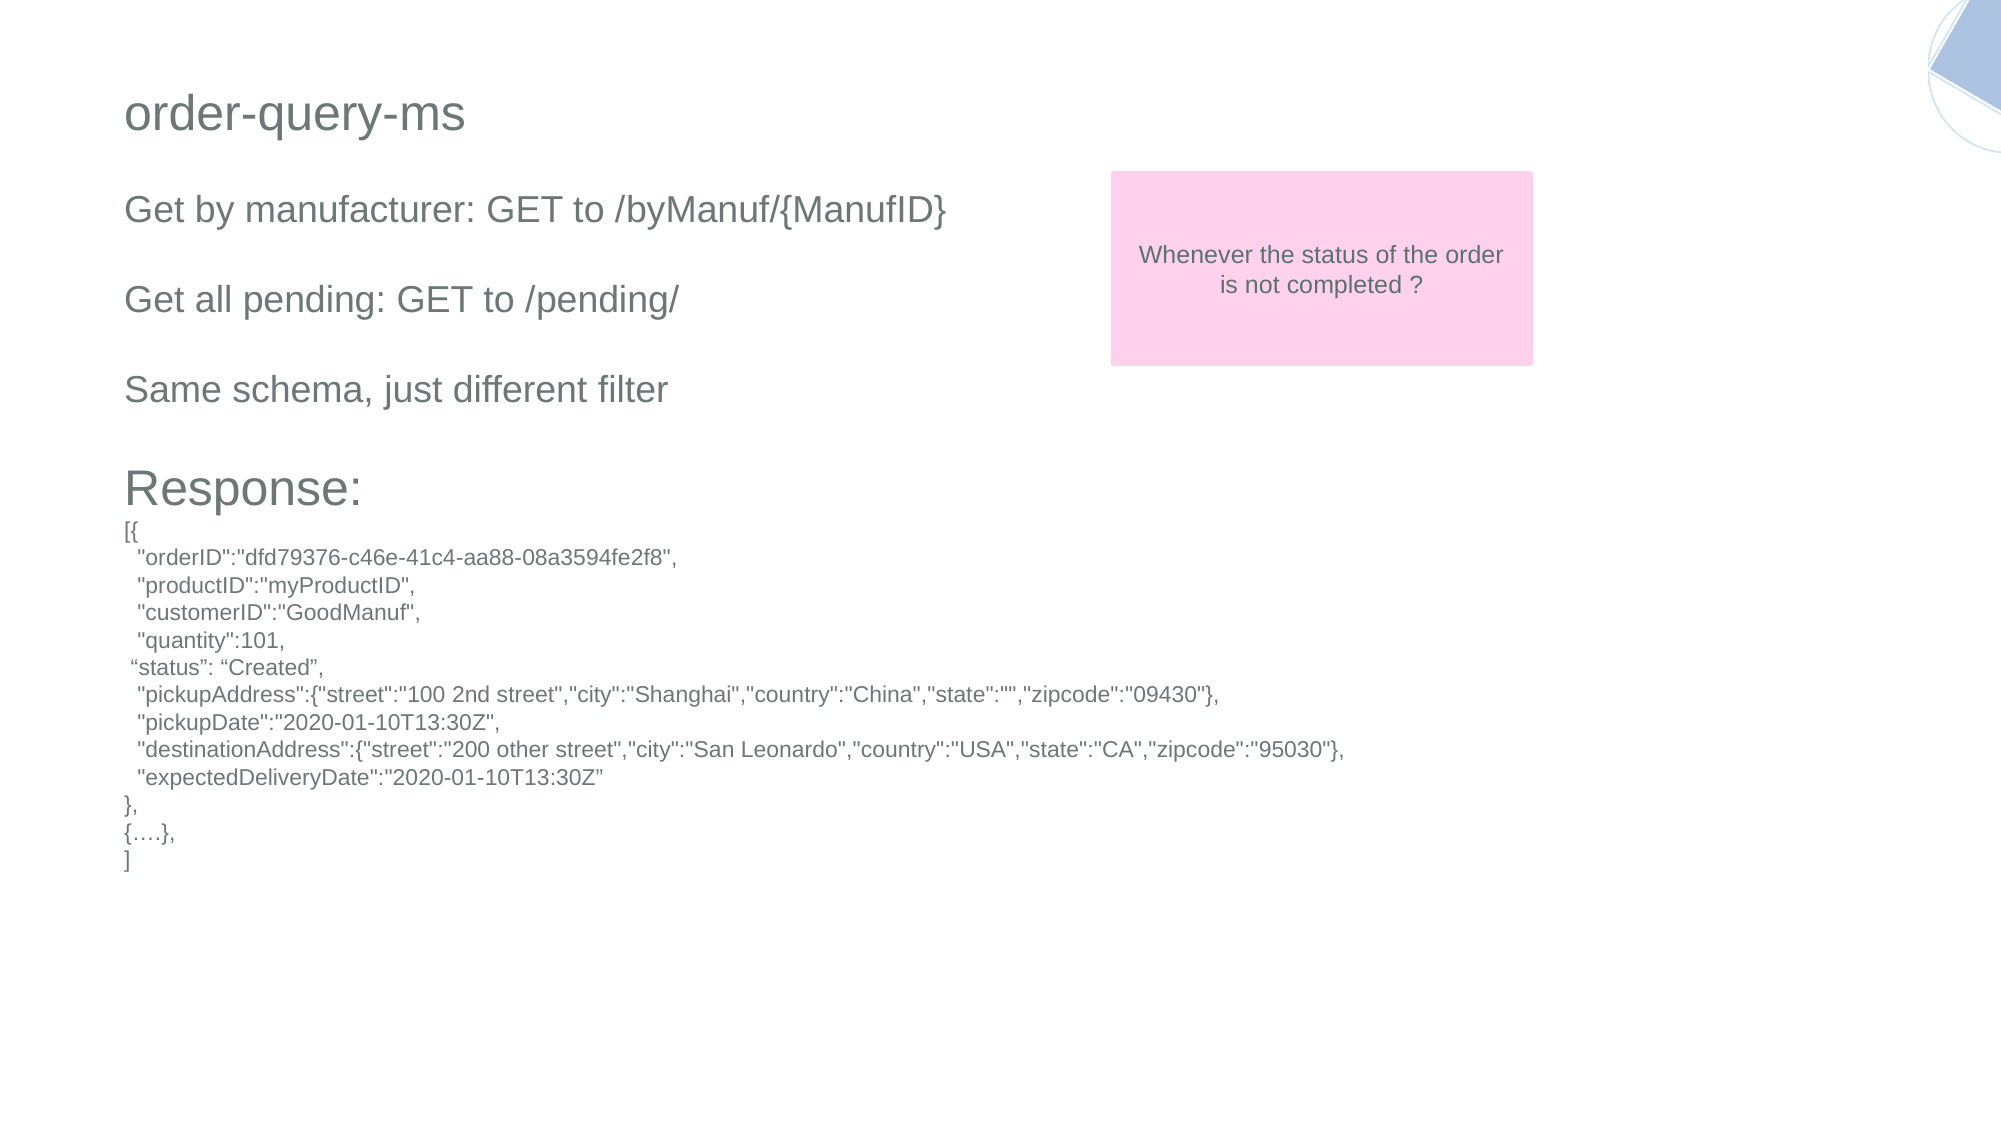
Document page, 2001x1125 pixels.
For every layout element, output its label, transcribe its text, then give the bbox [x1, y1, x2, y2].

text_box order-query-ms Get by manufacturer: GET to /byManuf/{ManufID} Get all pending: GET to /pending/ Same schema, just different filter Response: [{ "orderID":"dfd79376-c46e-41c4-aa88-08a3594fe2f8", "productID":"myProductID", "customerID":"GoodManuf", "quantity":101, “status”: “Created”, "pickupAddress":{"street":"100 2nd street","city":"Shanghai","country":"China","state":"","zipcode":"09430"}, "pickupDate":"2020-01-10T13:30Z", "destinationAddress":{"street":"200 other street","city":"San Leonardo","country":"USA","state":"CA","zipcode":"95030"}, "expectedDeliveryDate":"2020-01-10T13:30Z” }, {….}, ] [109, 72, 1839, 908]
text_box Whenever the status of the order is not completed ? [1111, 171, 1533, 366]
text_box UI Web SPA [1924, 0, 2001, 154]
